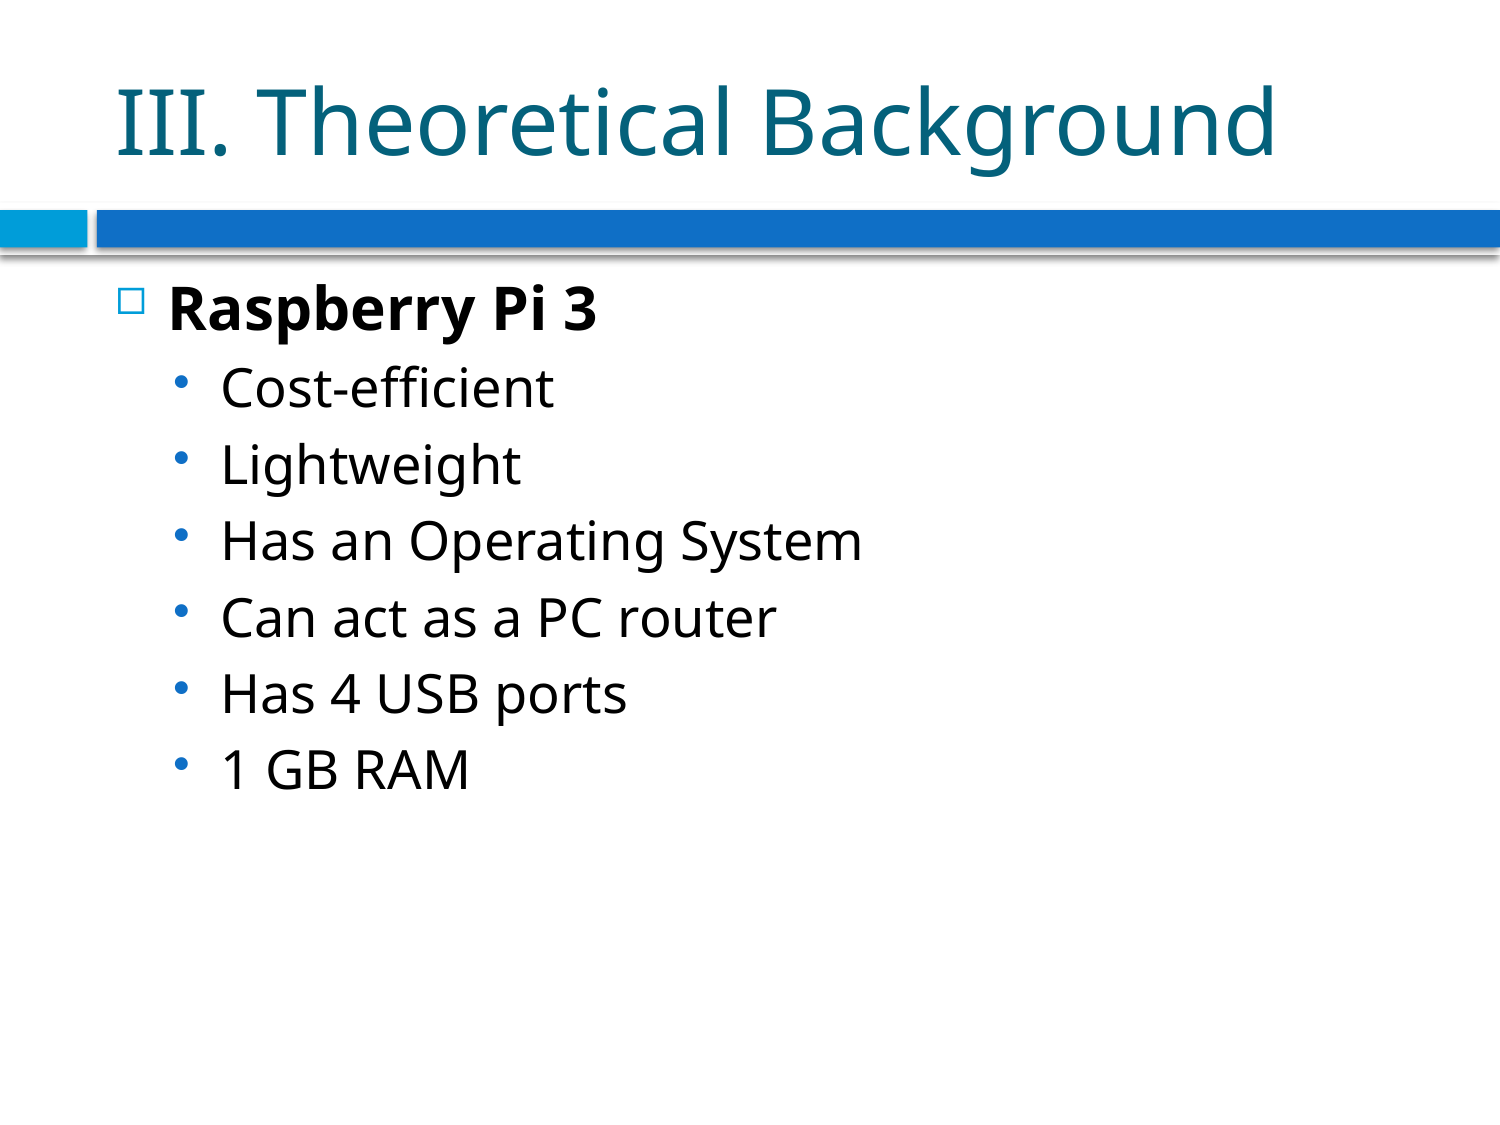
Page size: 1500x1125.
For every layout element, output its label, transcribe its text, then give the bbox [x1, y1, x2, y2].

title III. Theoretical Background [100, 37, 1438, 200]
list Raspberry Pi 3 Cost-efficient Lightweight Has an Operating System Can act as a PC router Has 4 USB ports 1 GB RAM [100, 262, 1438, 1000]
